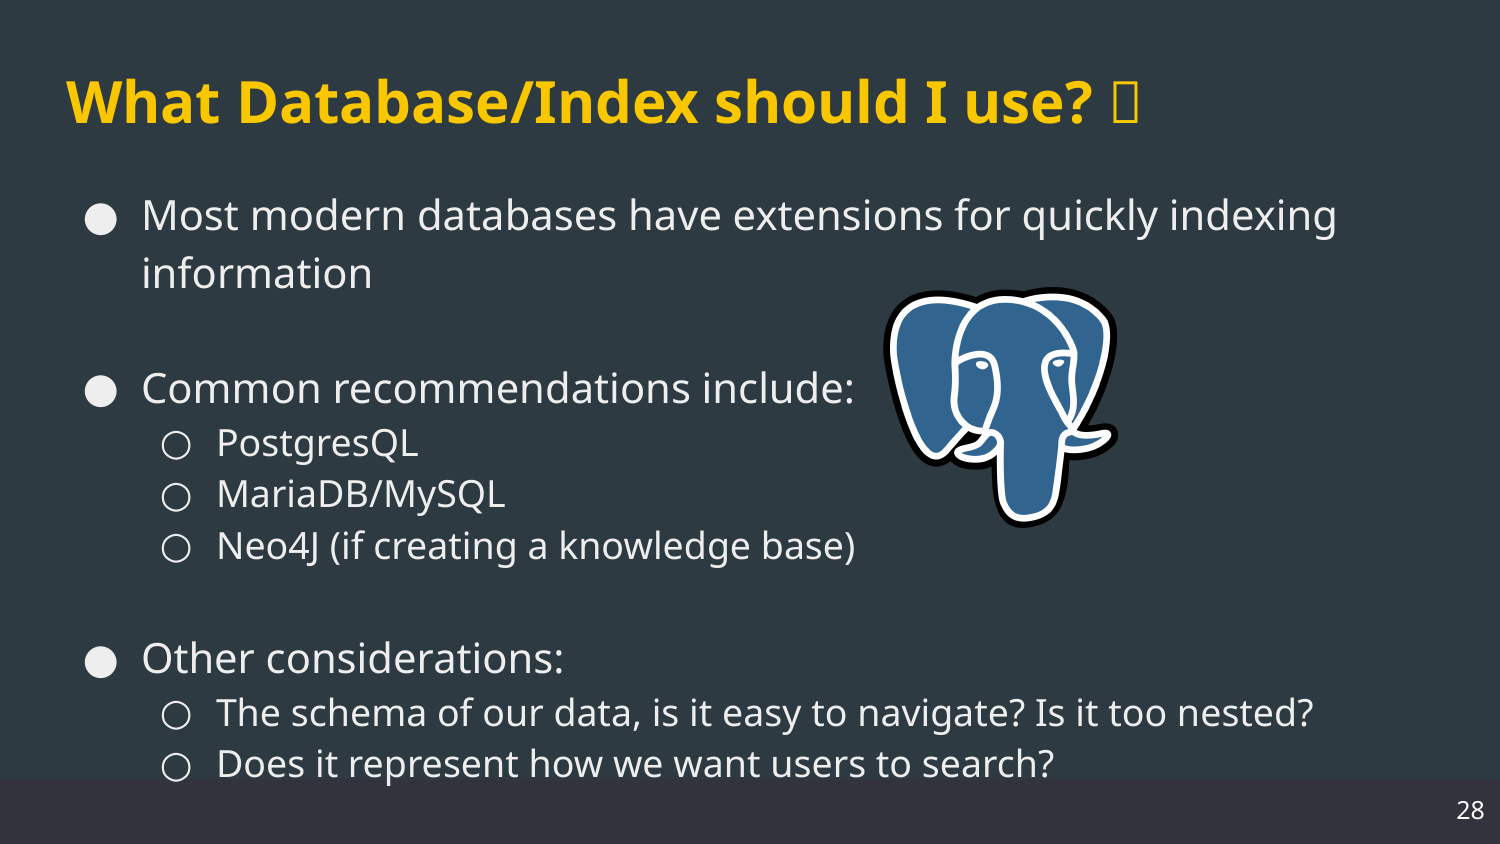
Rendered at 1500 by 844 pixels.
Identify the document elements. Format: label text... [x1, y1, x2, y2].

title What Database/Index should I use? 💾 [51, 50, 1449, 145]
slide_number ‹#› [1410, 779, 1500, 844]
picture [883, 286, 1118, 529]
list Most modern databases have extensions for quickly indexing information Common recommendations include: PostgresQL MariaDB/MySQL Neo4J (if creating a knowledge base) Other considerations: The schema of our data, is it easy to navigate? Is it too nested? Does it represent how we want users to search? [51, 166, 1449, 758]
